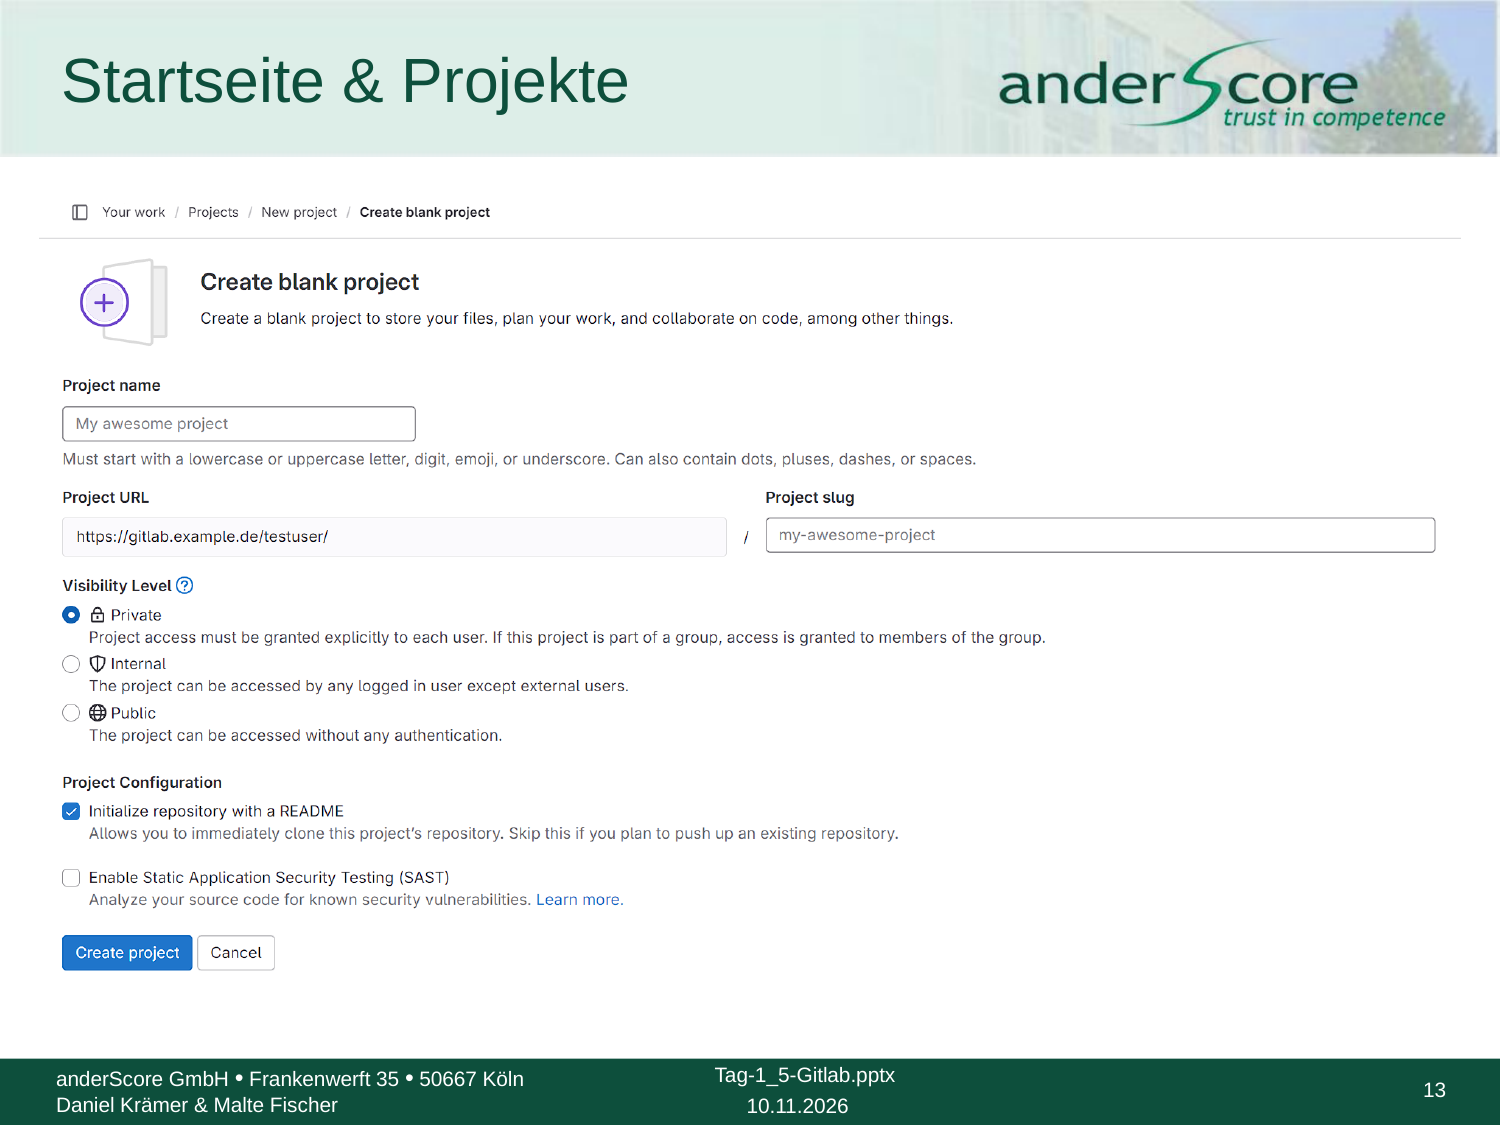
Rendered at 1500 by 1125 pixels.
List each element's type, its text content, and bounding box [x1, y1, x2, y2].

picture [0, 0, 1500, 157]
picture [39, 187, 1461, 1036]
title Startseite & Projekte [46, 24, 959, 141]
